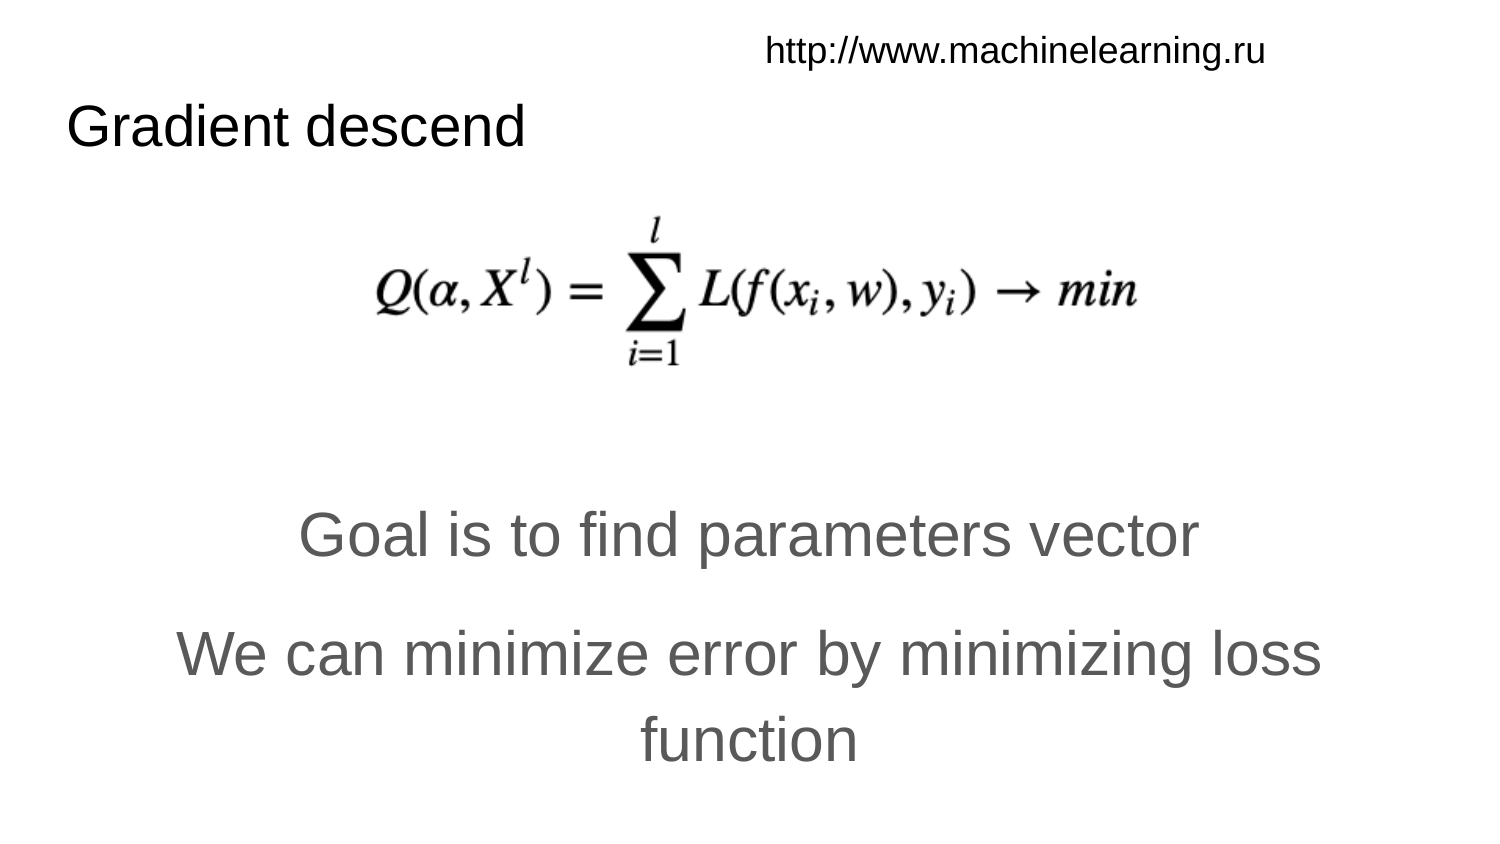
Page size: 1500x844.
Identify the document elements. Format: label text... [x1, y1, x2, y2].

title Gradient descend [51, 72, 1449, 174]
text_box http://www.machinelearning.ru [749, 0, 1500, 101]
list Goal is to find parameters vector We can minimize error by minimizing loss function [51, 359, 1449, 792]
picture [321, 202, 1179, 397]
